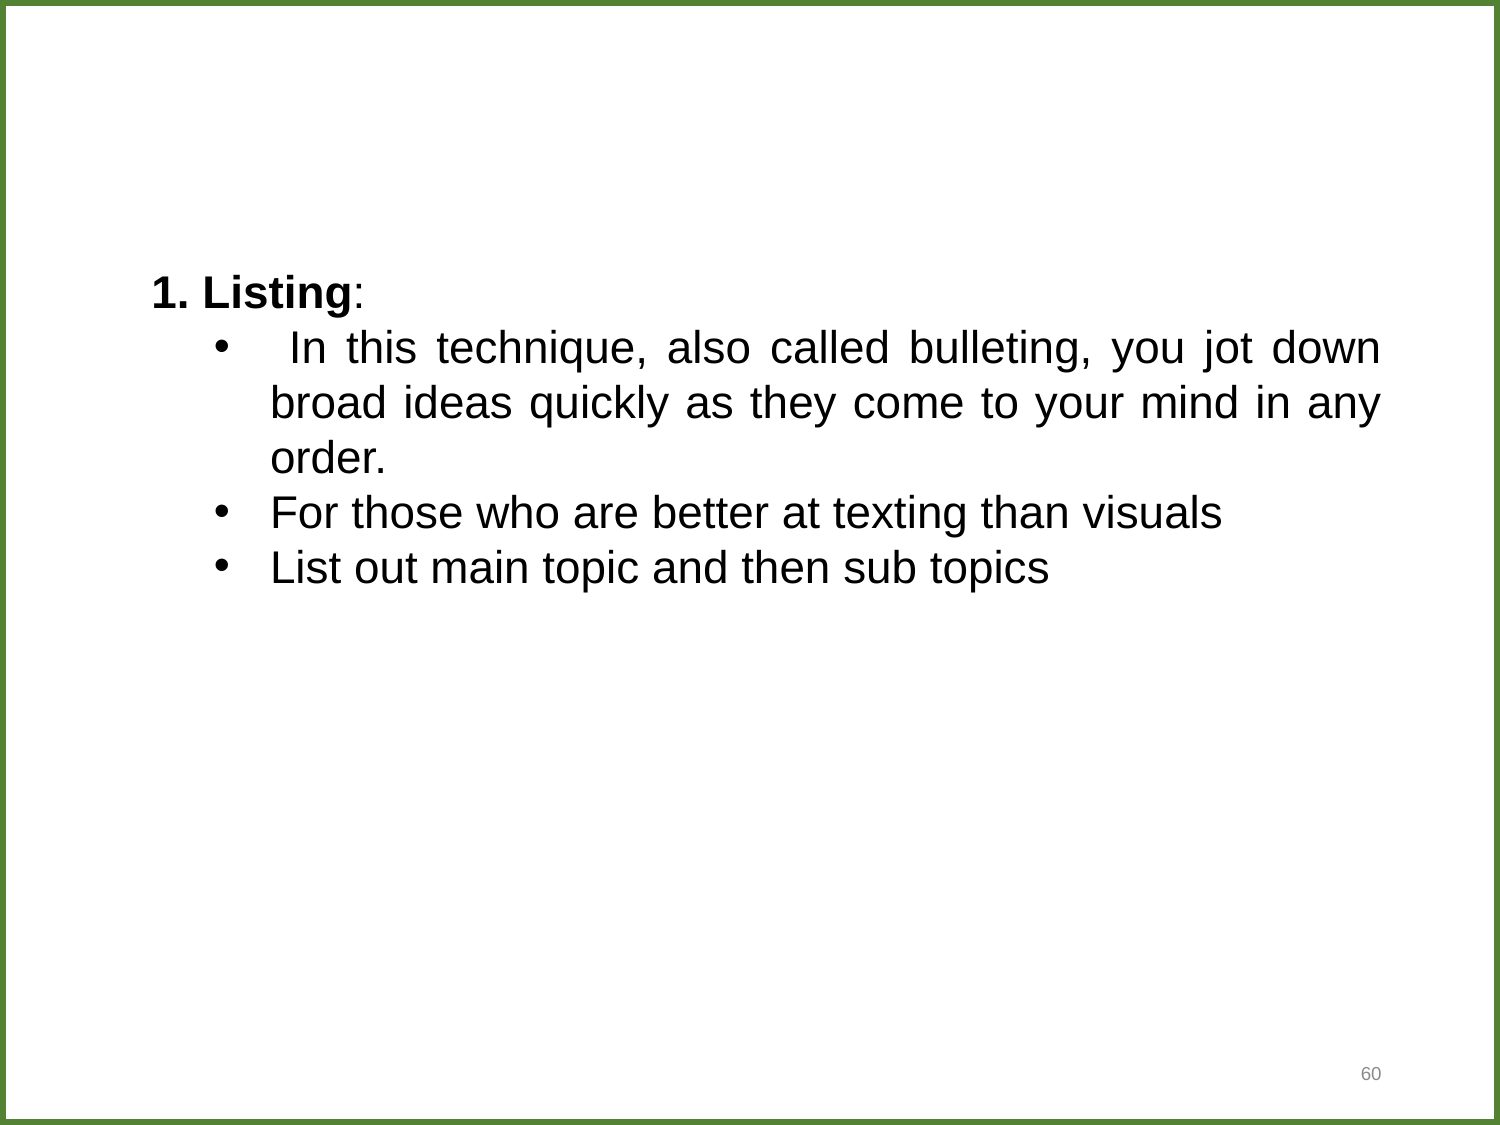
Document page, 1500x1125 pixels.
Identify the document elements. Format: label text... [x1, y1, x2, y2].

slide_number 60 [1059, 1042, 1397, 1103]
text_box 1. Listing: In this technique, also called bulleting, you jot down broad ideas quickly as they come to your mind in any order. For those who are better at texting than visuals List out main topic and then sub topics [123, 255, 1397, 600]
